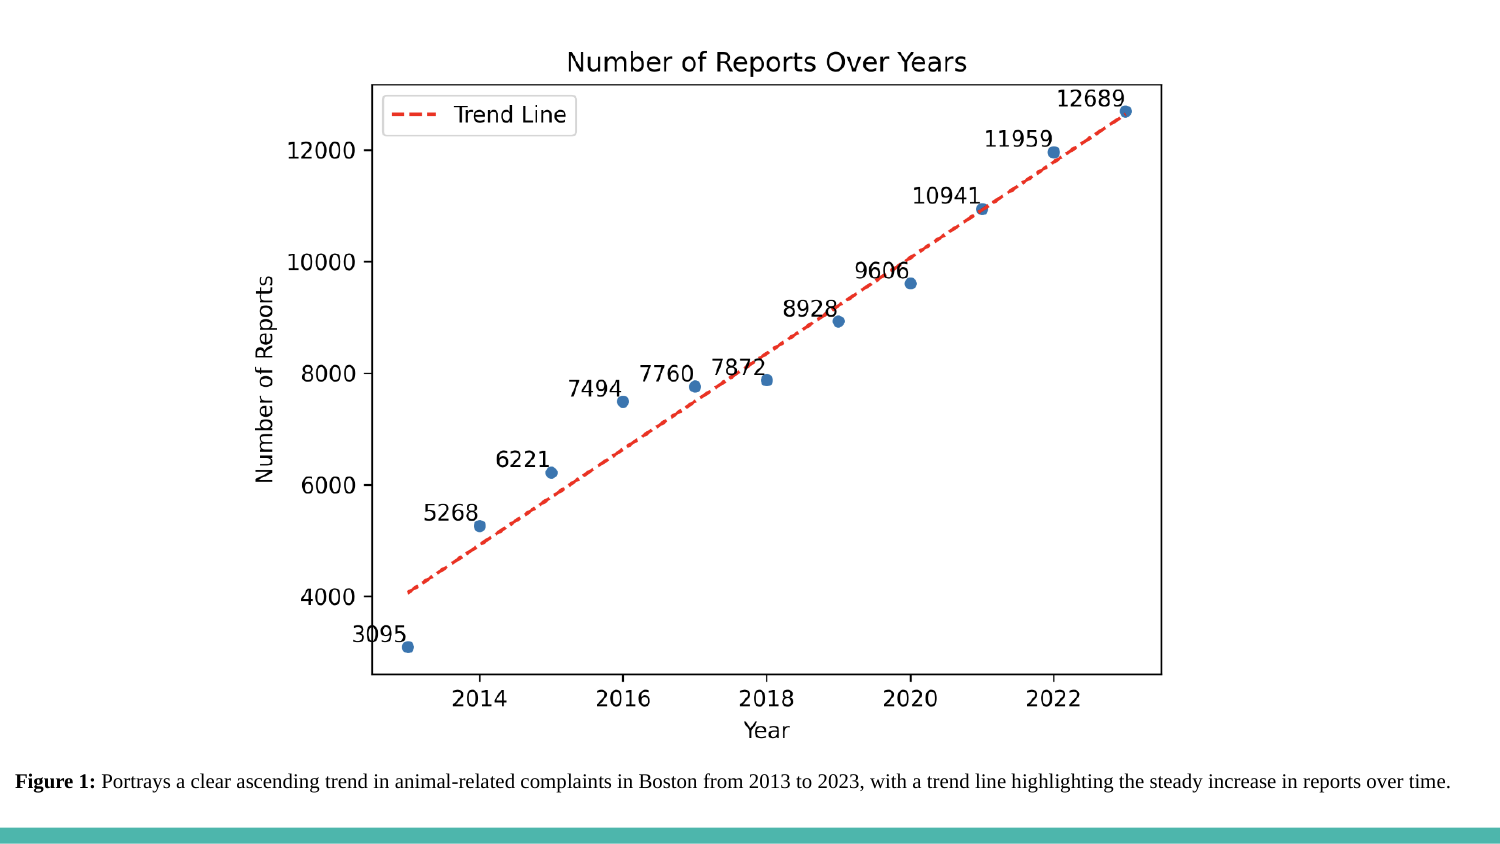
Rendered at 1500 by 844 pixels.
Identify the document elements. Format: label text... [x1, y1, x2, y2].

list Figure 1: Portrays a clear ascending trend in animal-related complaints in Boston from 2013 to 2023, with a trend line highlighting the steady increase in reports over time. [0, 748, 1500, 806]
picture [243, 0, 1257, 749]
